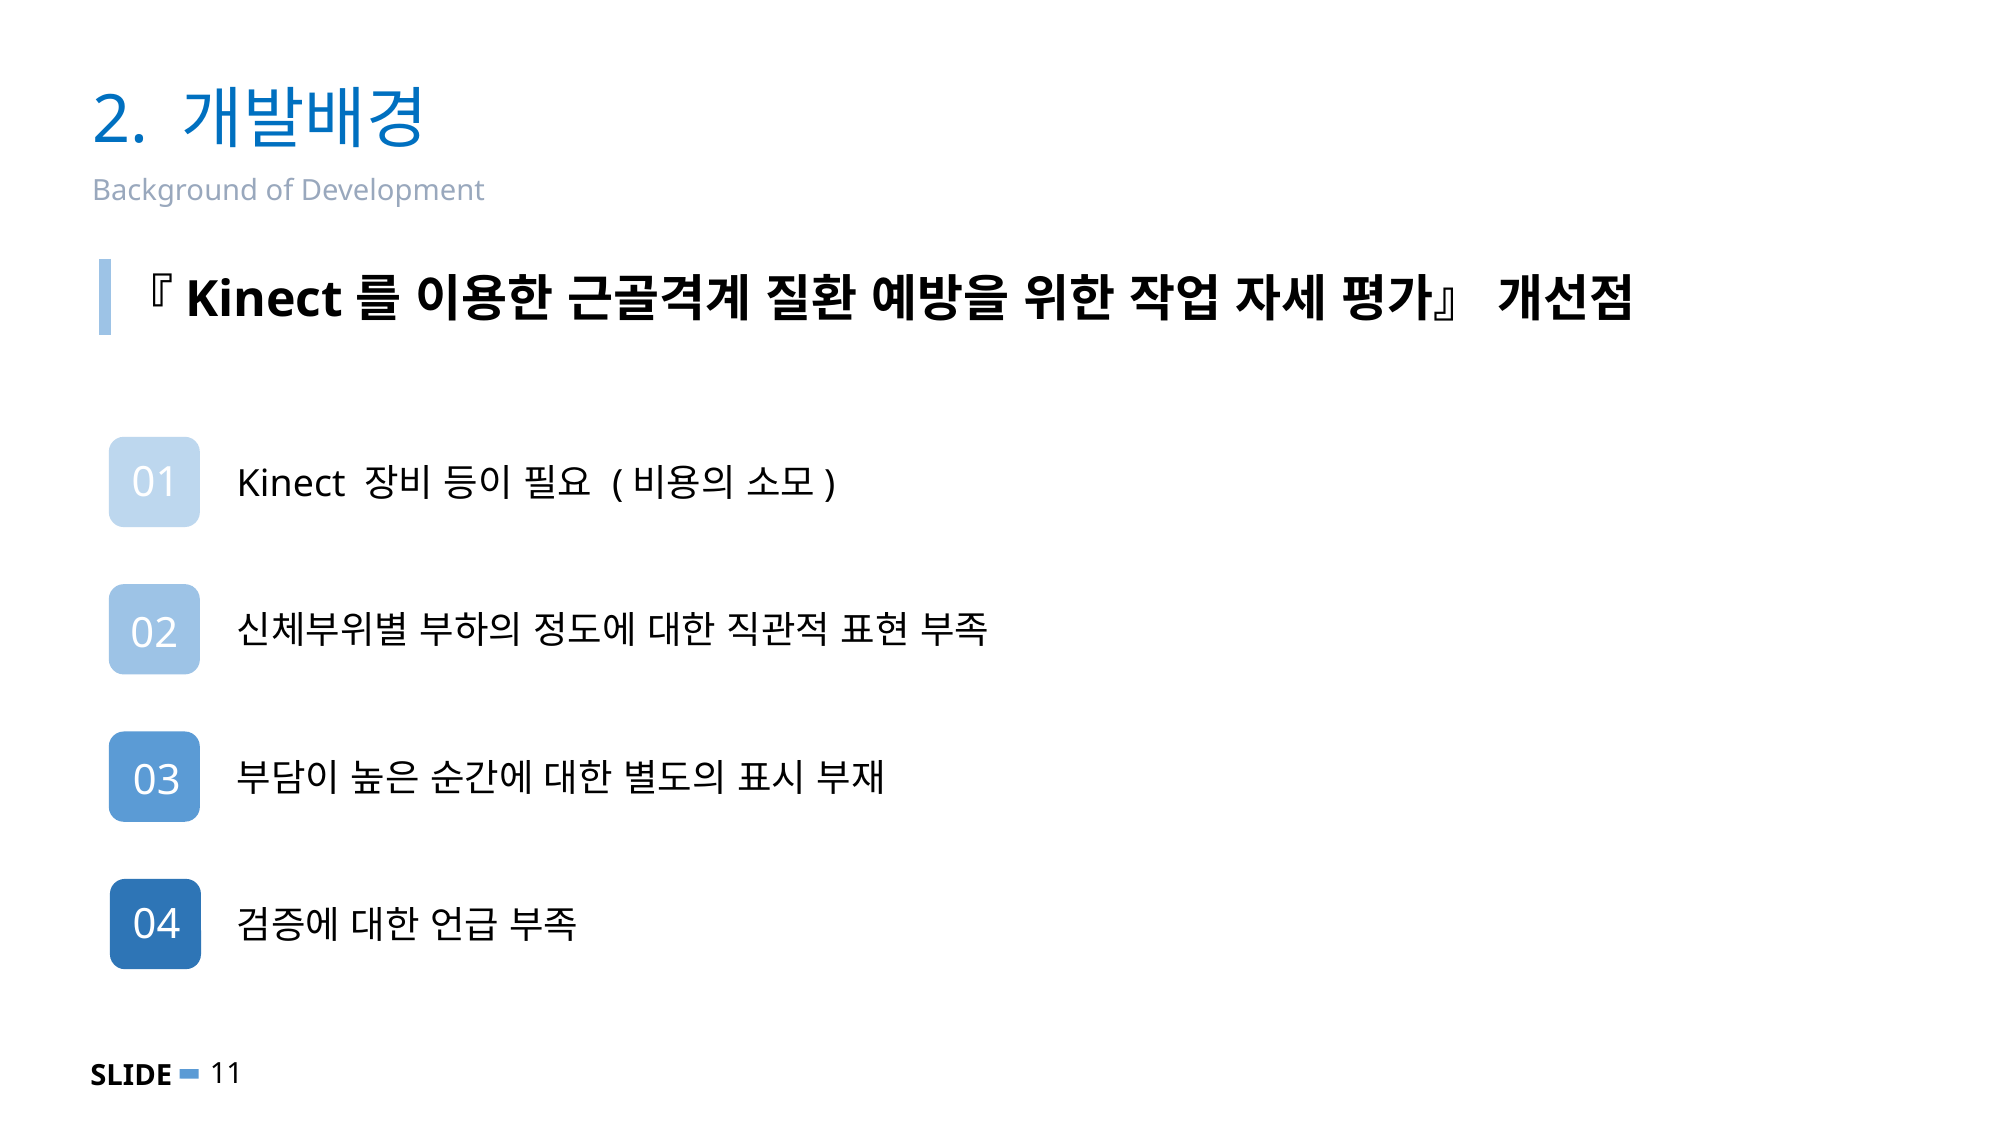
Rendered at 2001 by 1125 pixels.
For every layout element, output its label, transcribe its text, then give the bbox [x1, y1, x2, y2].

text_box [108, 436, 200, 528]
text_box 『Kinect를 이용한 근골격계 질환 예방을 위한 작업 자세 평가』 개선점 [111, 258, 1972, 334]
text_box 신체부위별 부하의 정도에 대한 직관적 표현 부족 [221, 598, 1086, 659]
text_box 부담이 높은 순간에 대한 별도의 표시 부재 [221, 746, 1590, 807]
title 2. 개발배경 [77, 75, 1941, 168]
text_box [109, 878, 201, 970]
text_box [108, 731, 201, 822]
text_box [108, 584, 200, 675]
text_box 검증에 대한 언급 부족 [221, 893, 1555, 954]
list Background of Development [77, 168, 1941, 240]
text_box Kinect 장비 등이 필요 (비용의 소모) [221, 451, 969, 512]
